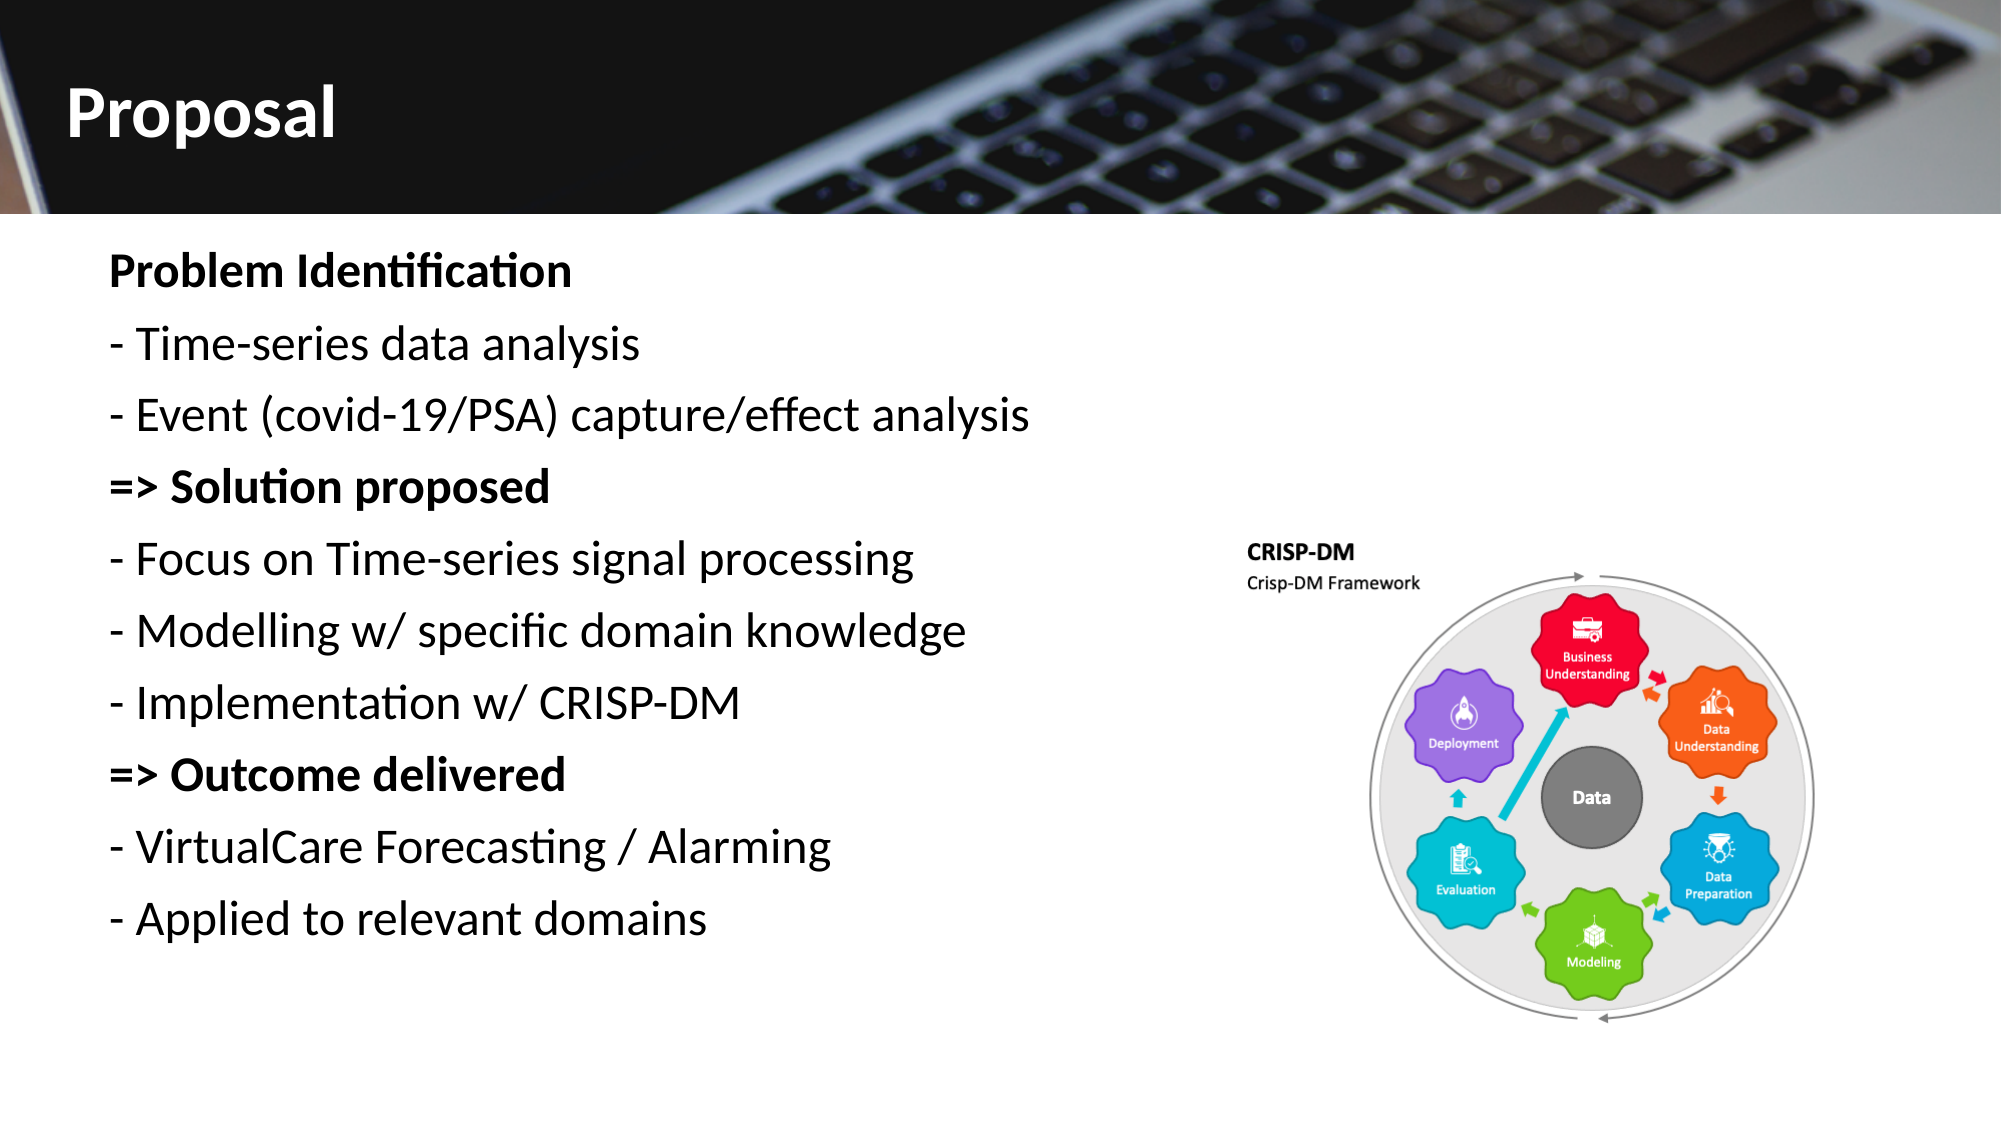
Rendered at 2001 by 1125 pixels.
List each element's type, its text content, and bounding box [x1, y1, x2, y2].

picture [0, 0, 2001, 214]
picture [1231, 523, 1953, 1039]
text_box Problem Identification - Time-series data analysis - Event (covid-19/PSA) capture/effect analysis => Solution proposed - Focus on Time-series signal processing - Modelling w/ specific domain knowledge - Implementation w/ CRISP-DM => Outcome delivered - VirtualCare Forecasting / Alarming - Applied to relevant domains [94, 218, 1942, 954]
